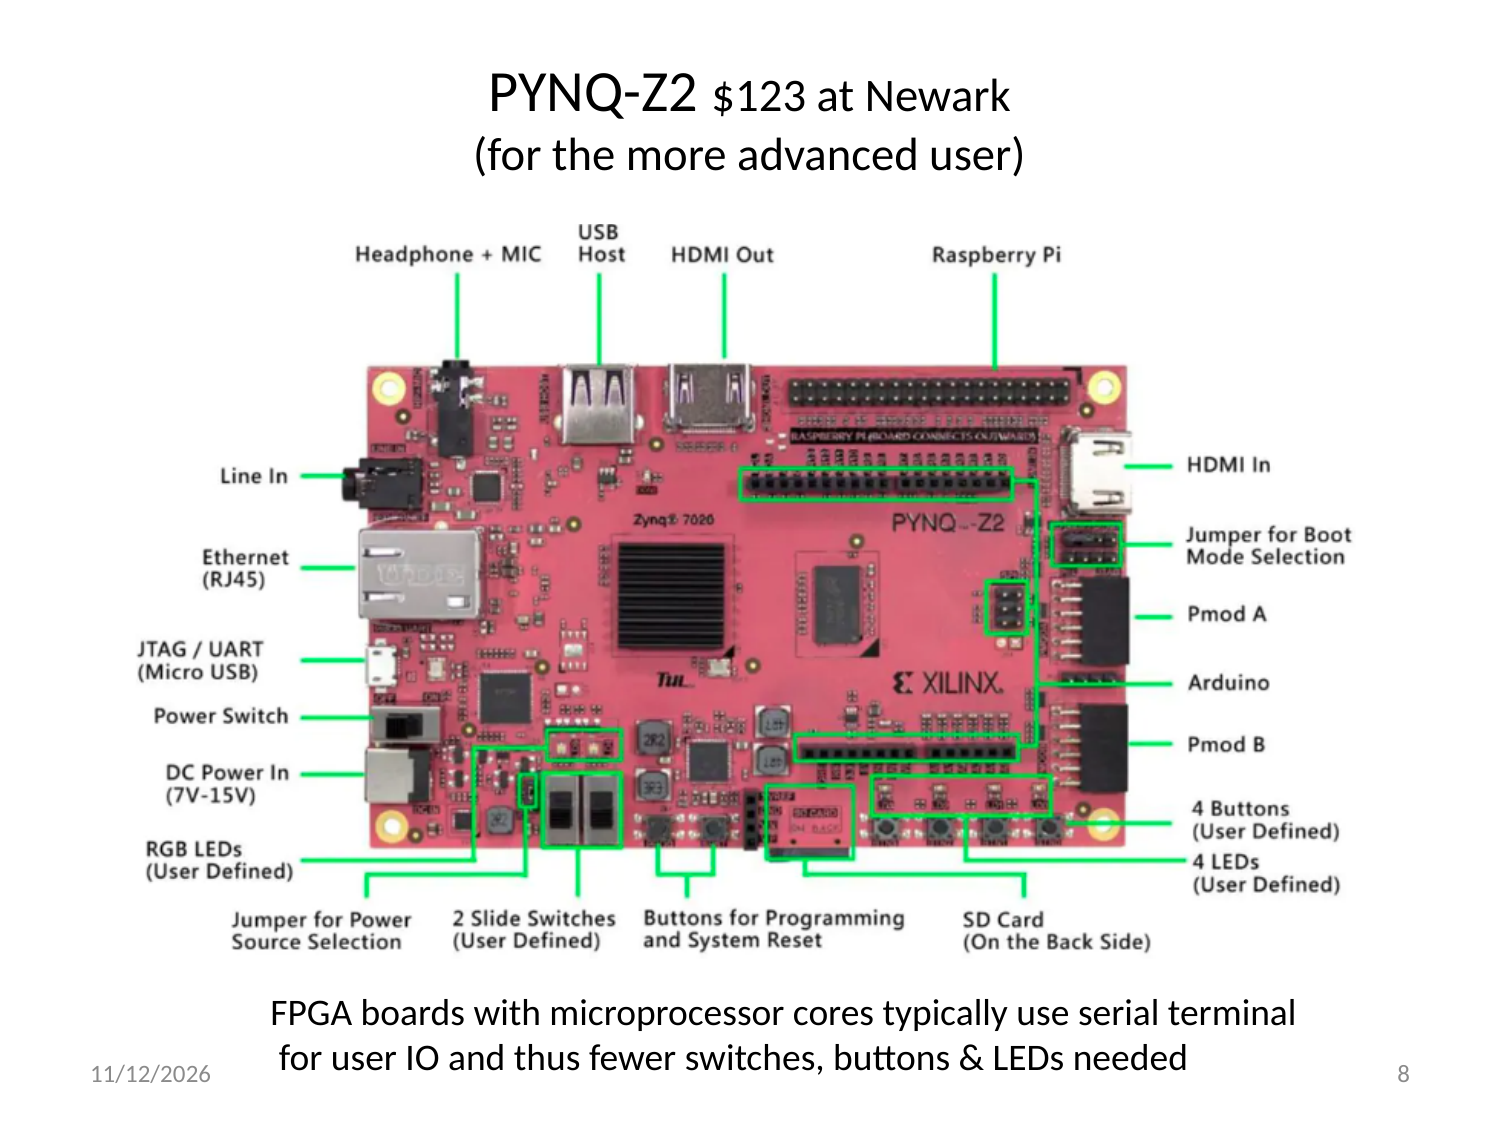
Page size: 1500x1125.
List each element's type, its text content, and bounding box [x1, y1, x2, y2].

text_box FPGA boards with microprocessor cores typically use serial terminal for user IO and thus fewer switches, buttons & LEDs needed [255, 980, 1313, 1086]
slide_number 8 [1074, 1042, 1425, 1103]
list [112, 224, 1368, 968]
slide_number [75, 1042, 425, 1103]
title PYNQ-Z2 $123 at Newark (for the more advanced user) [75, 45, 1425, 188]
